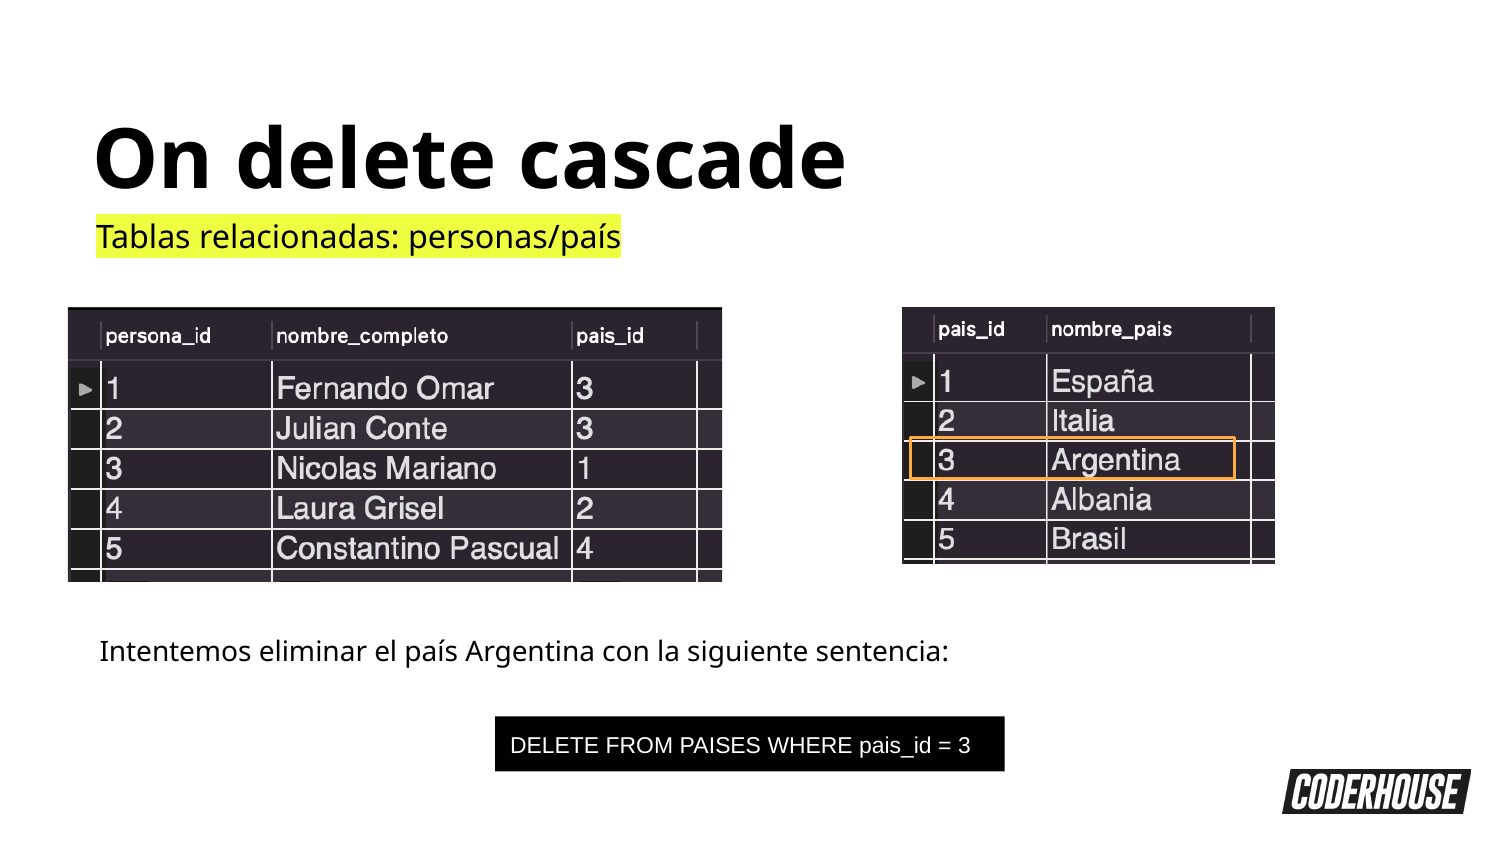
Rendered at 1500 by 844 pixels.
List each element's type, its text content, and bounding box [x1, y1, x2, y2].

text_box On delete cascade [77, 101, 1414, 222]
picture [67, 306, 723, 582]
text_box Tablas relacionadas: personas/país [81, 200, 1332, 270]
picture [901, 306, 1276, 564]
text_box Intentemos eliminar el país Argentina con la siguiente sentencia: [84, 618, 1466, 680]
text_box DELETE FROM PAISES WHERE pais_id = 3 [495, 716, 1005, 772]
picture [1281, 769, 1471, 814]
